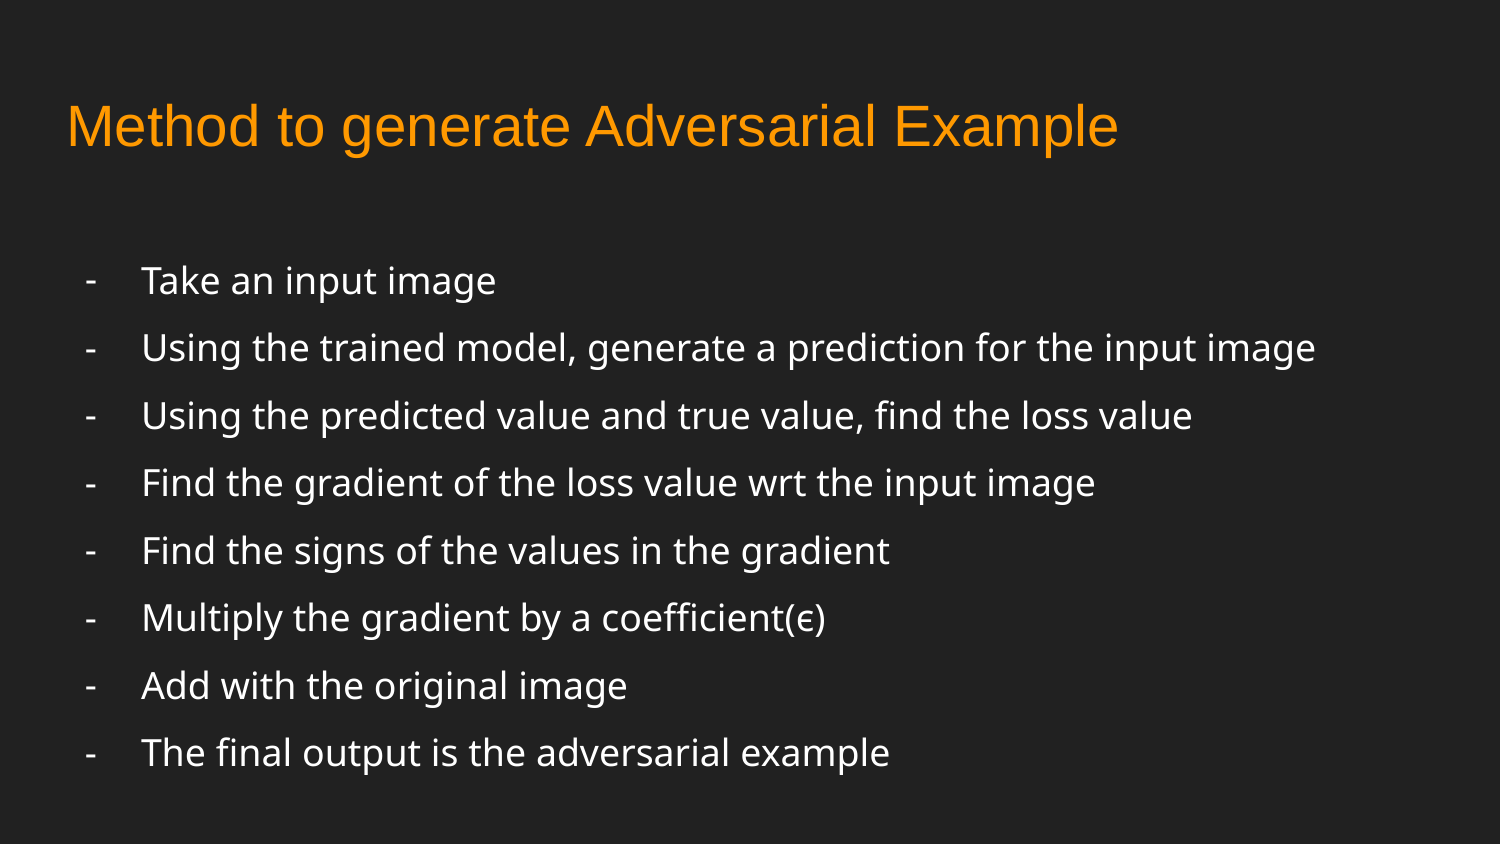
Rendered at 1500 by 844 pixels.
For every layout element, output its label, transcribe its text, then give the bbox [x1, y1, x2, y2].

title Take an input image Using the trained model, generate a prediction for the input image Using the predicted value and true value, find the loss value Find the gradient of the loss value wrt the input image Find the signs of the values in the gradient Multiply the gradient by a coefficient(ϵ) Add with the original image The final output is the adversarial example [51, 219, 1449, 815]
title Method to generate Adversarial Example [51, 72, 1449, 167]
